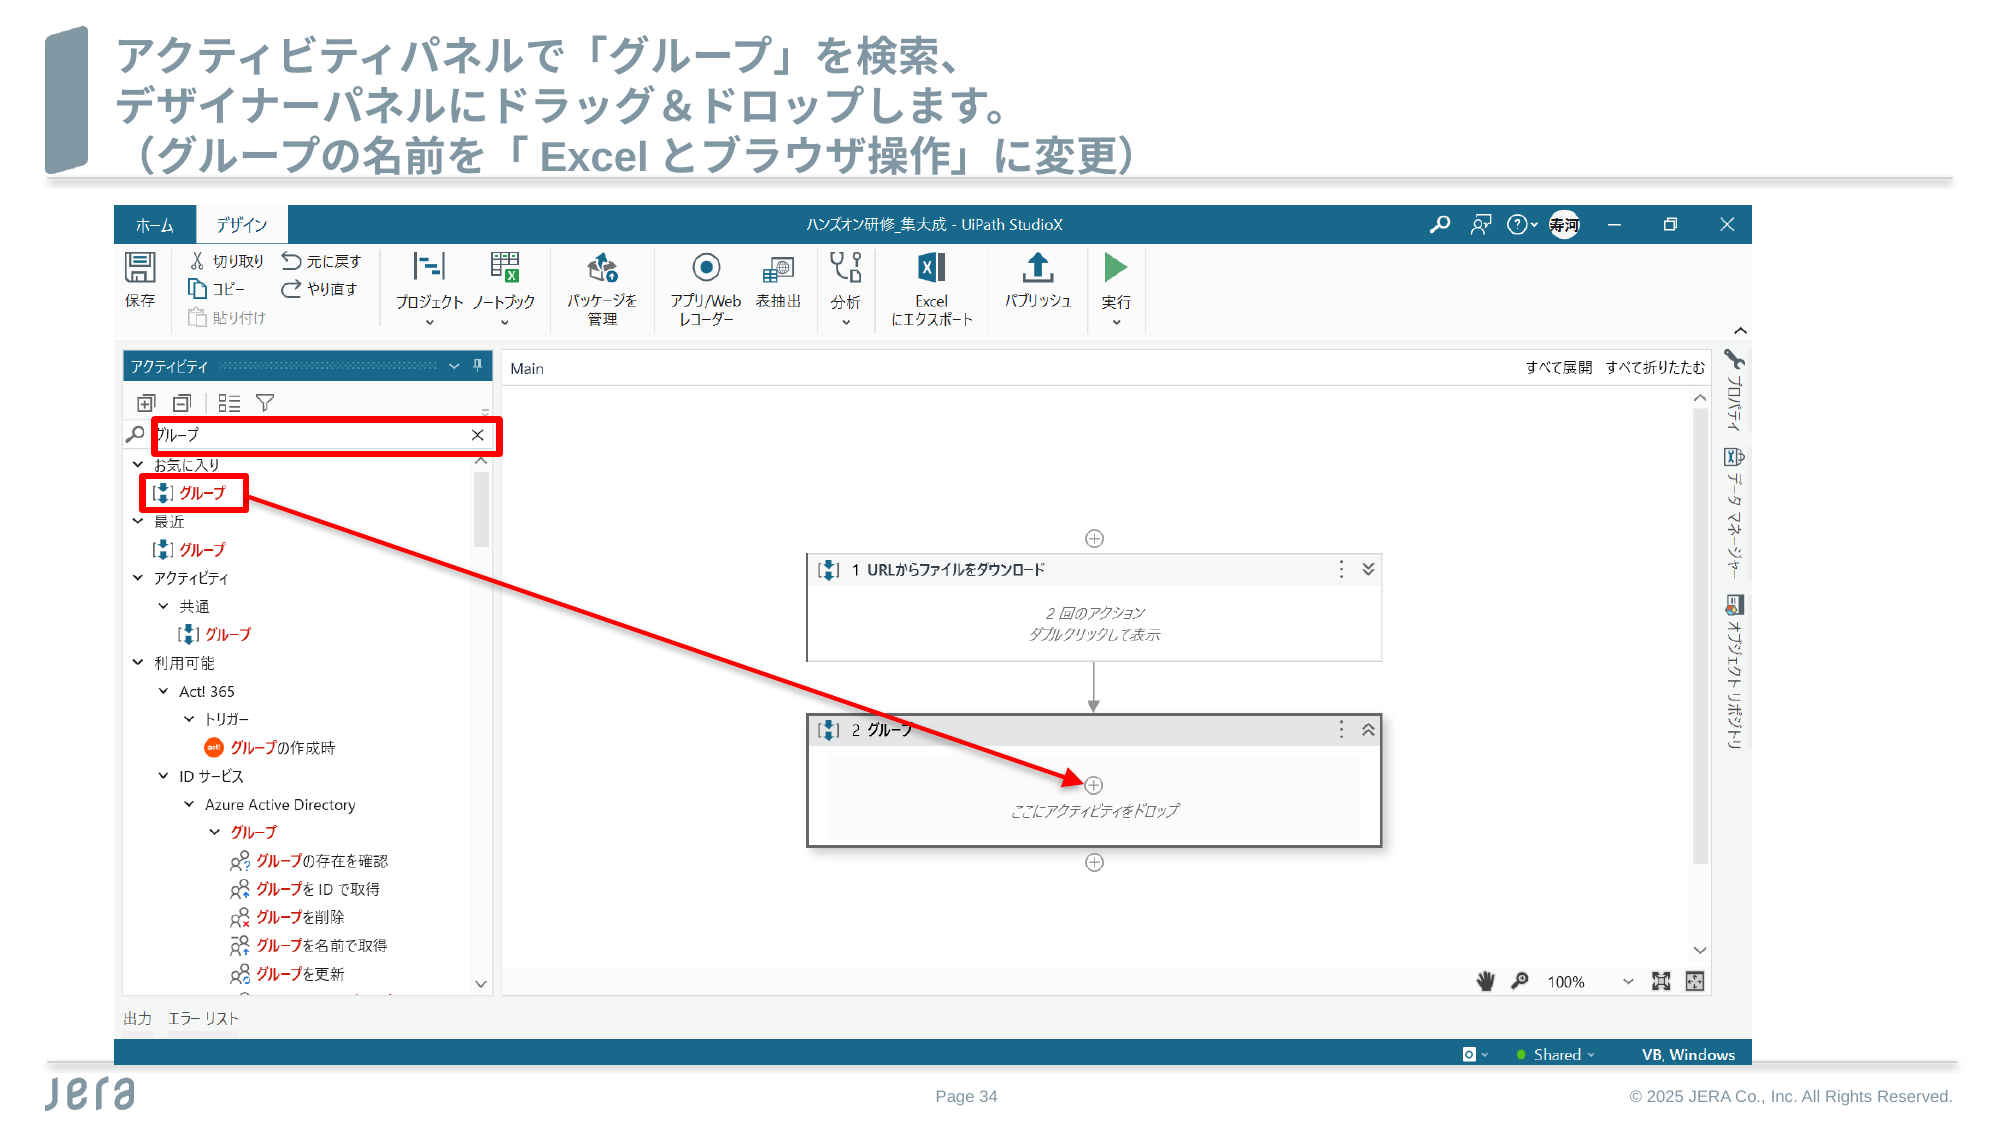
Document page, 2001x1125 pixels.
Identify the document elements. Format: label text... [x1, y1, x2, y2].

picture [45, 1076, 134, 1111]
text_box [142, 419, 500, 511]
picture [113, 205, 1752, 1065]
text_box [244, 495, 1085, 785]
title アクティビティパネルで「グループ」を検索、 デザイナーパネルにドラッグ＆ドロップします。 （グループの名前を「Excelとブラウザ操作」に変更） [114, 29, 1955, 148]
picture [45, 26, 88, 174]
